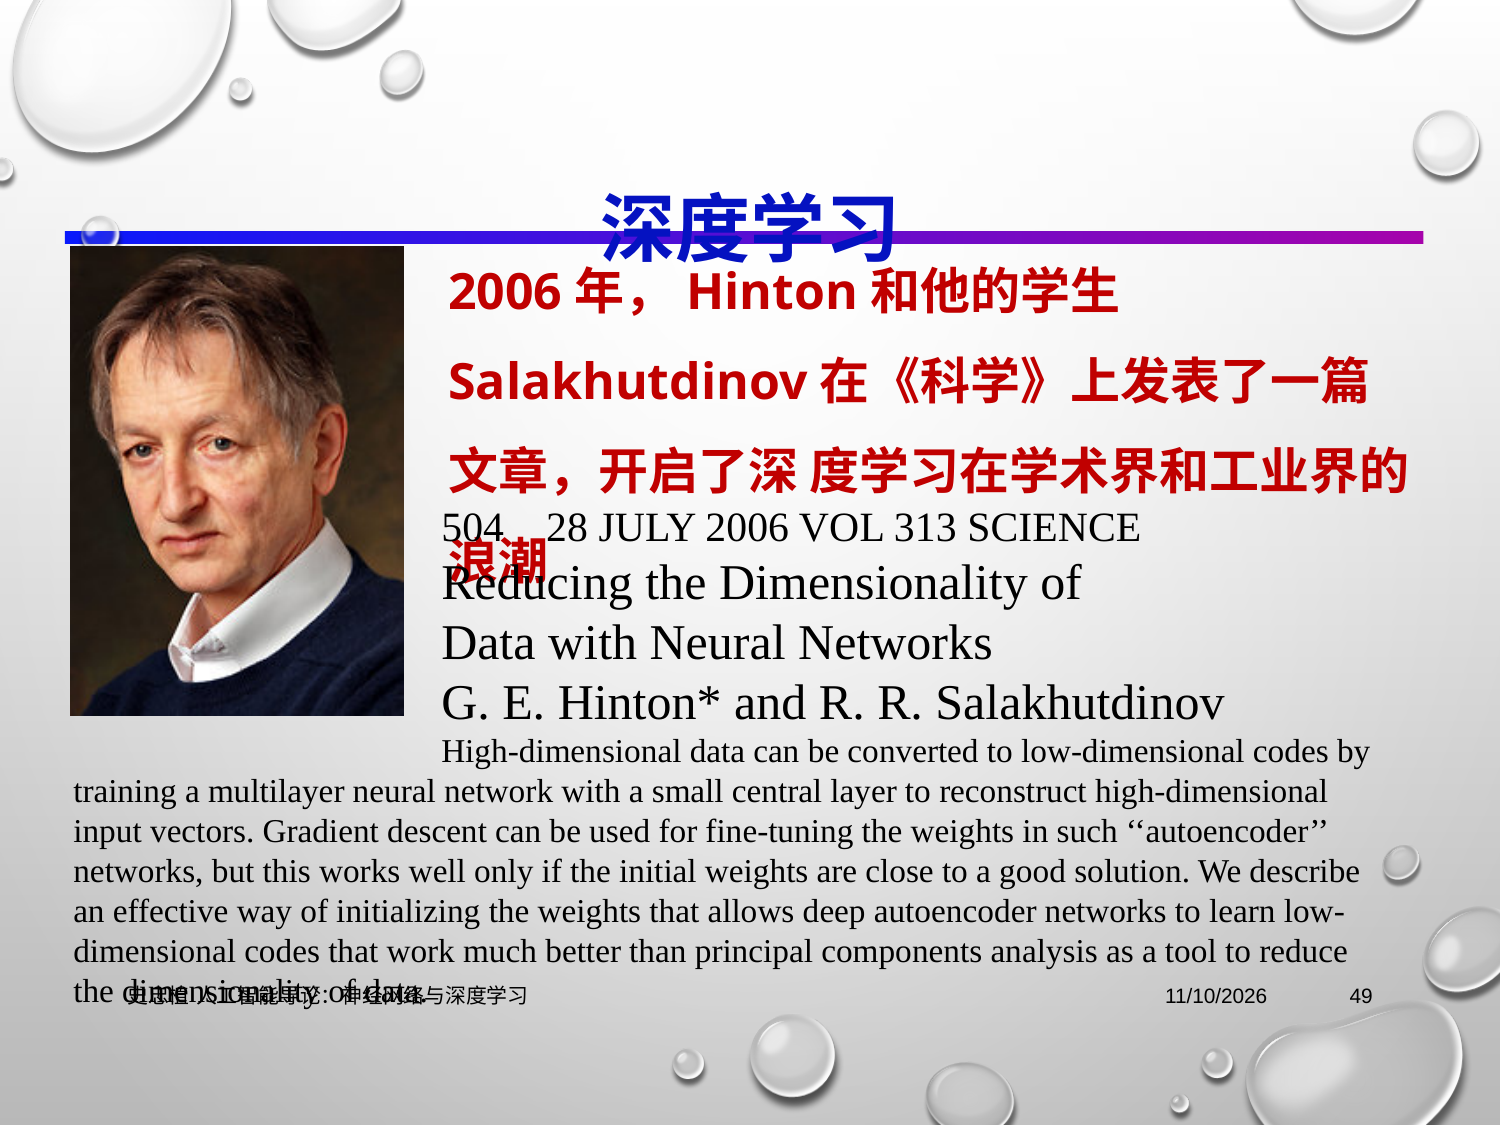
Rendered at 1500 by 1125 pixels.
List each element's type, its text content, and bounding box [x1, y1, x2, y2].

footer 史忠植 人工智能导论：神经网络与深度学习 [112, 1017, 934, 1025]
text_box 504 28 JULY 2006 VOL 313 SCIENCE Reducing the Dimensionality of Data with Neural Networks G. E. Hinton* and R. R. Salakhutdinov High-dimensional data can be converted to low-dimensional codes by training a multilayer neural network with a small central layer to reconstruct high-dimensional input vectors. Gradient descent can be used for fine-tuning the weights in such ‘‘autoencoder’’ networks, but this works well only if the initial weights are close to a good solution. We describe an effective way of initializing the weights that allows deep autoencoder networks to learn low-dimensional codes that work much better than principal components analysis as a tool to reduce the dimensionality of data. [58, 492, 1395, 1017]
title 深度学习 [112, 101, 1388, 364]
text_box 2006年，Hinton和他的学生Salakhutdinov在《科学》上发表了一篇文章，开启了深 度学习在学术界和工业界的浪潮 [433, 222, 1430, 598]
slide_number 49 [1293, 1017, 1388, 1025]
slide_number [944, 1017, 1283, 1025]
picture [0, 0, 1500, 1125]
